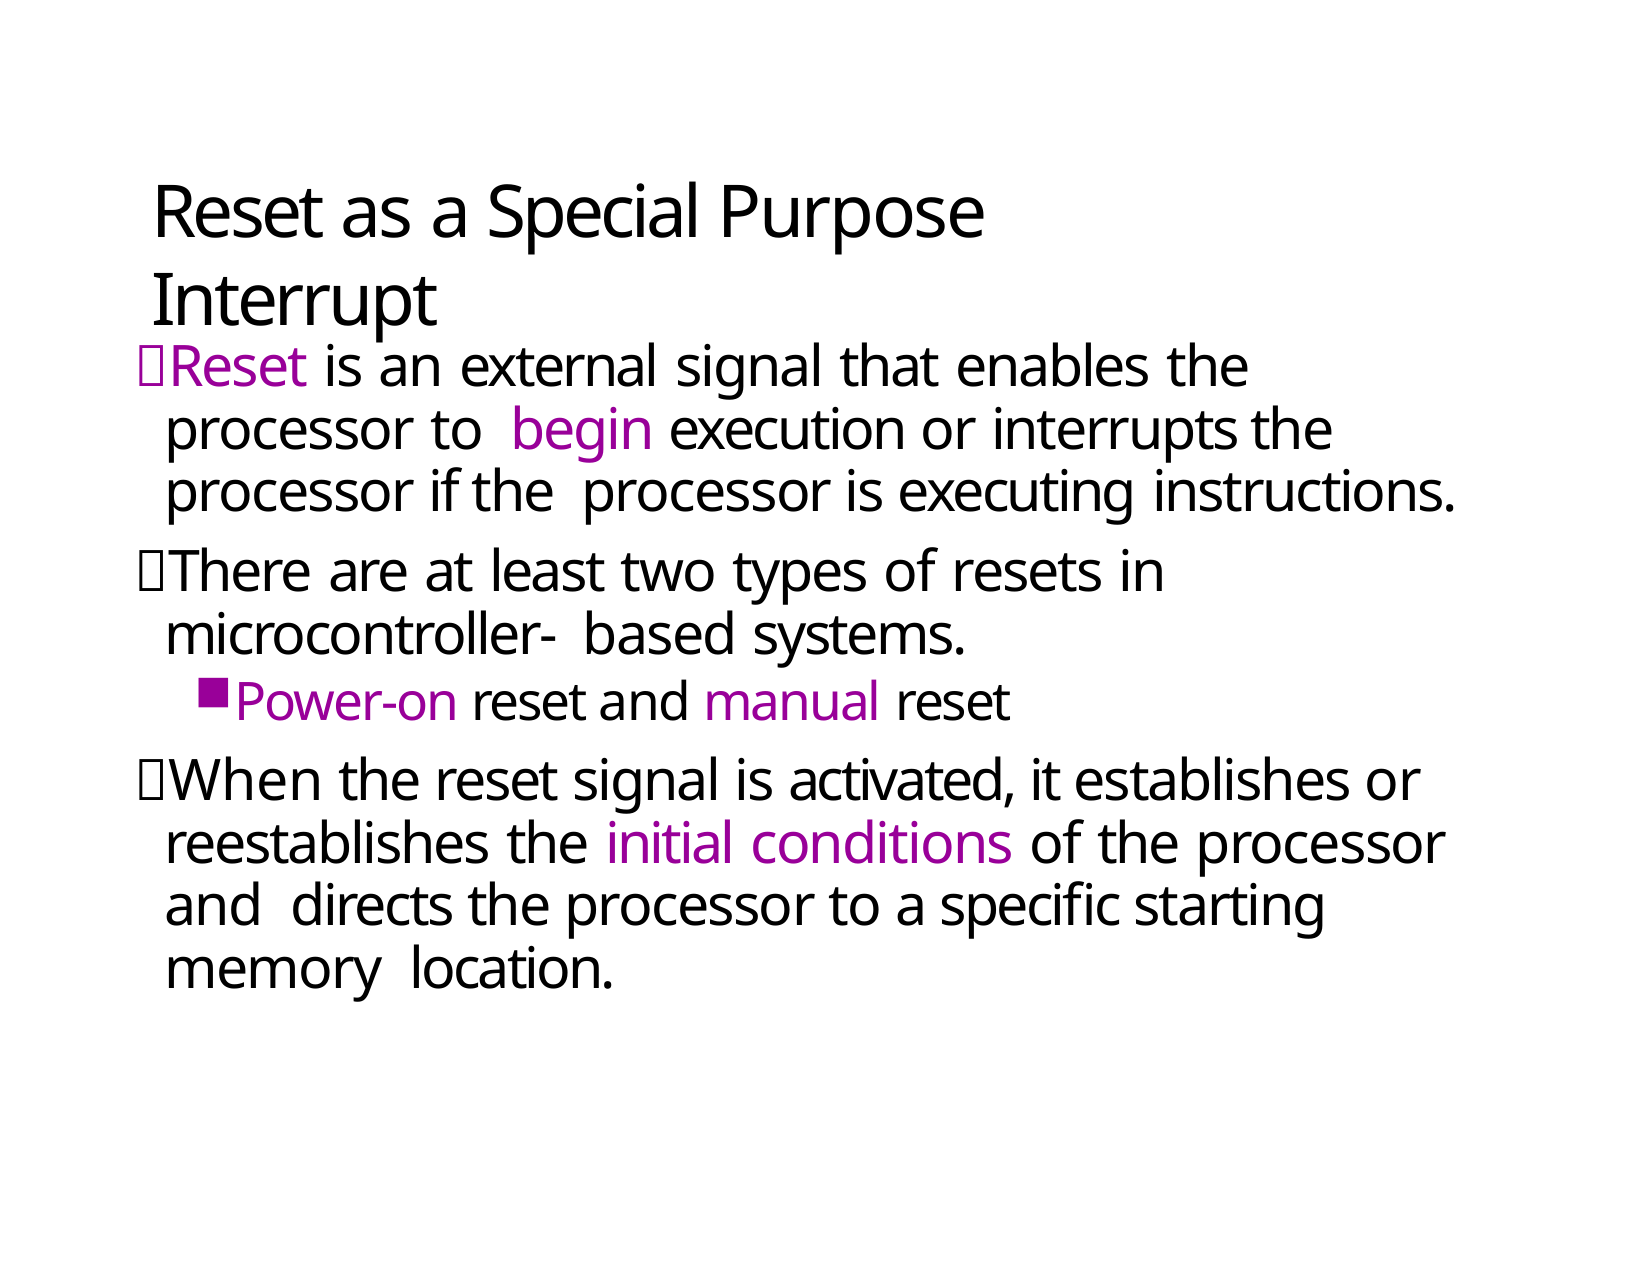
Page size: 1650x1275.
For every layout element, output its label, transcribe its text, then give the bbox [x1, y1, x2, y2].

title Reset as a Special Purpose Interrupt [148, 162, 1207, 325]
text_box Reset is an external signal that enables the processor to begin execution or interrupts the processor if the processor is executing instructions. There are at least two types of resets in microcontroller- based systems. Power-on reset and manual reset When the reset signal is activated, it establishes or reestablishes the initial conditions of the processor and directs the processor to a specific starting memory location. [132, 325, 1504, 1000]
